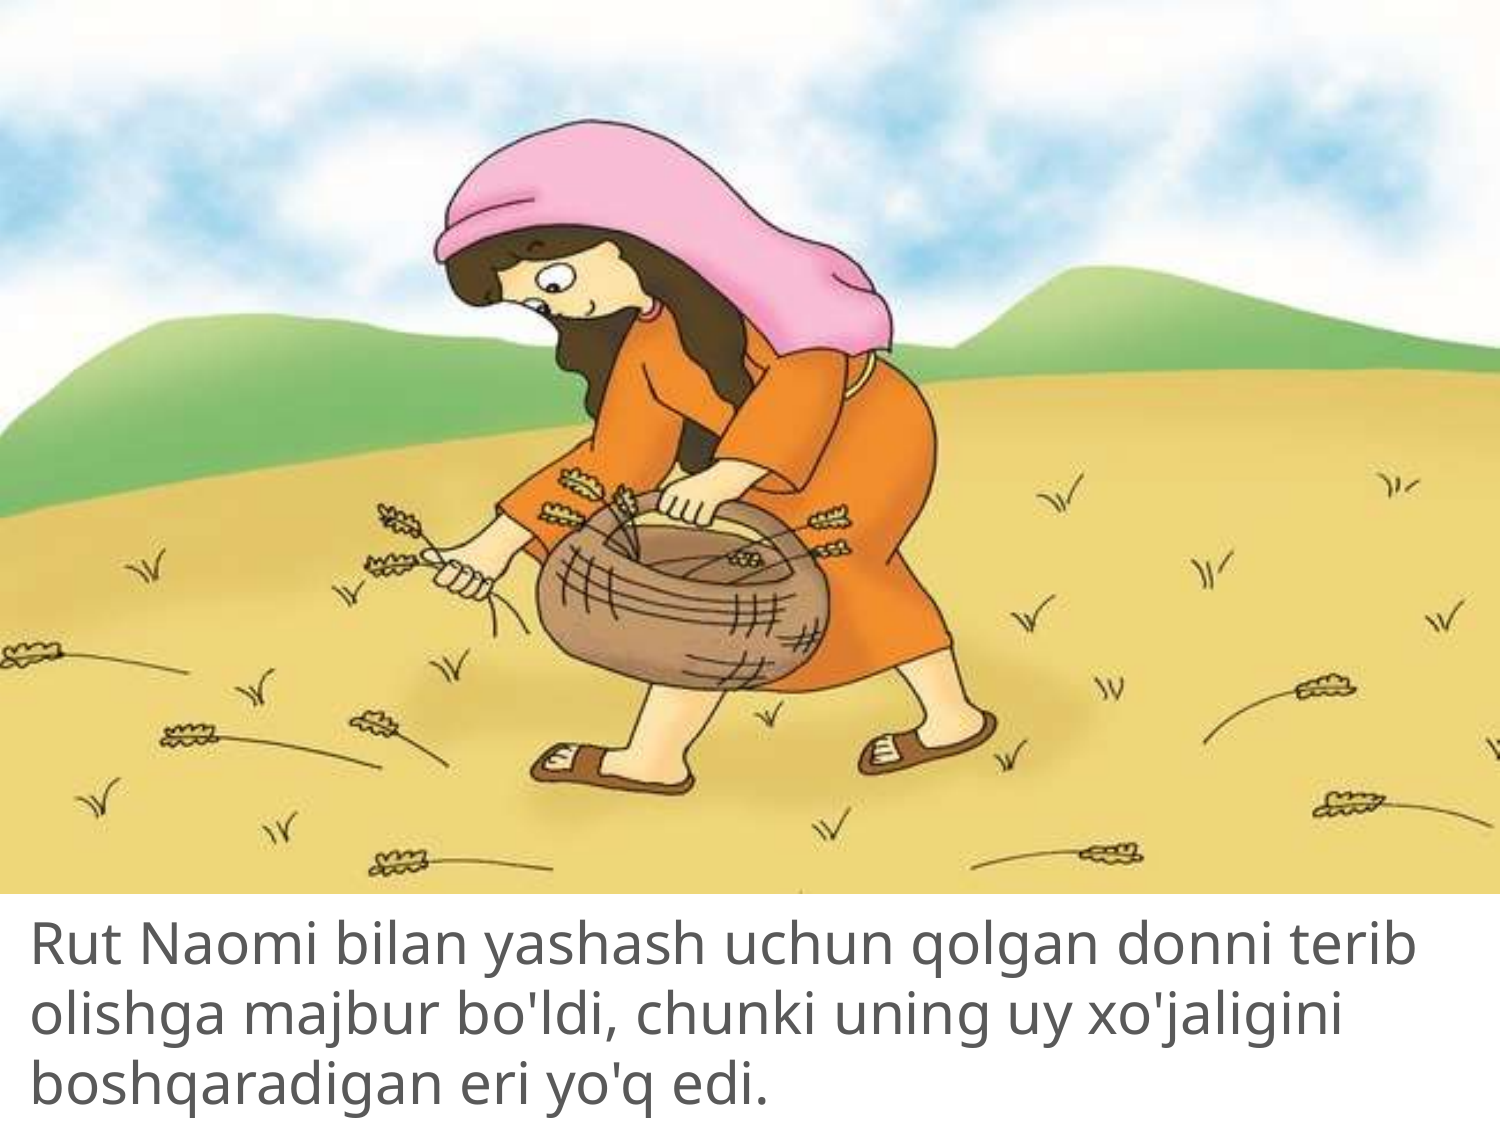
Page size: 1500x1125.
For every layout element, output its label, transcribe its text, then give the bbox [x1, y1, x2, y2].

text_box Rut Naomi bilan yashash uchun qolgan donni terib olishga majbur bo'ldi, chunki uning uy xo'jaligini boshqaradigan eri yo'q edi. [14, 902, 1486, 1124]
picture [0, 0, 1500, 894]
